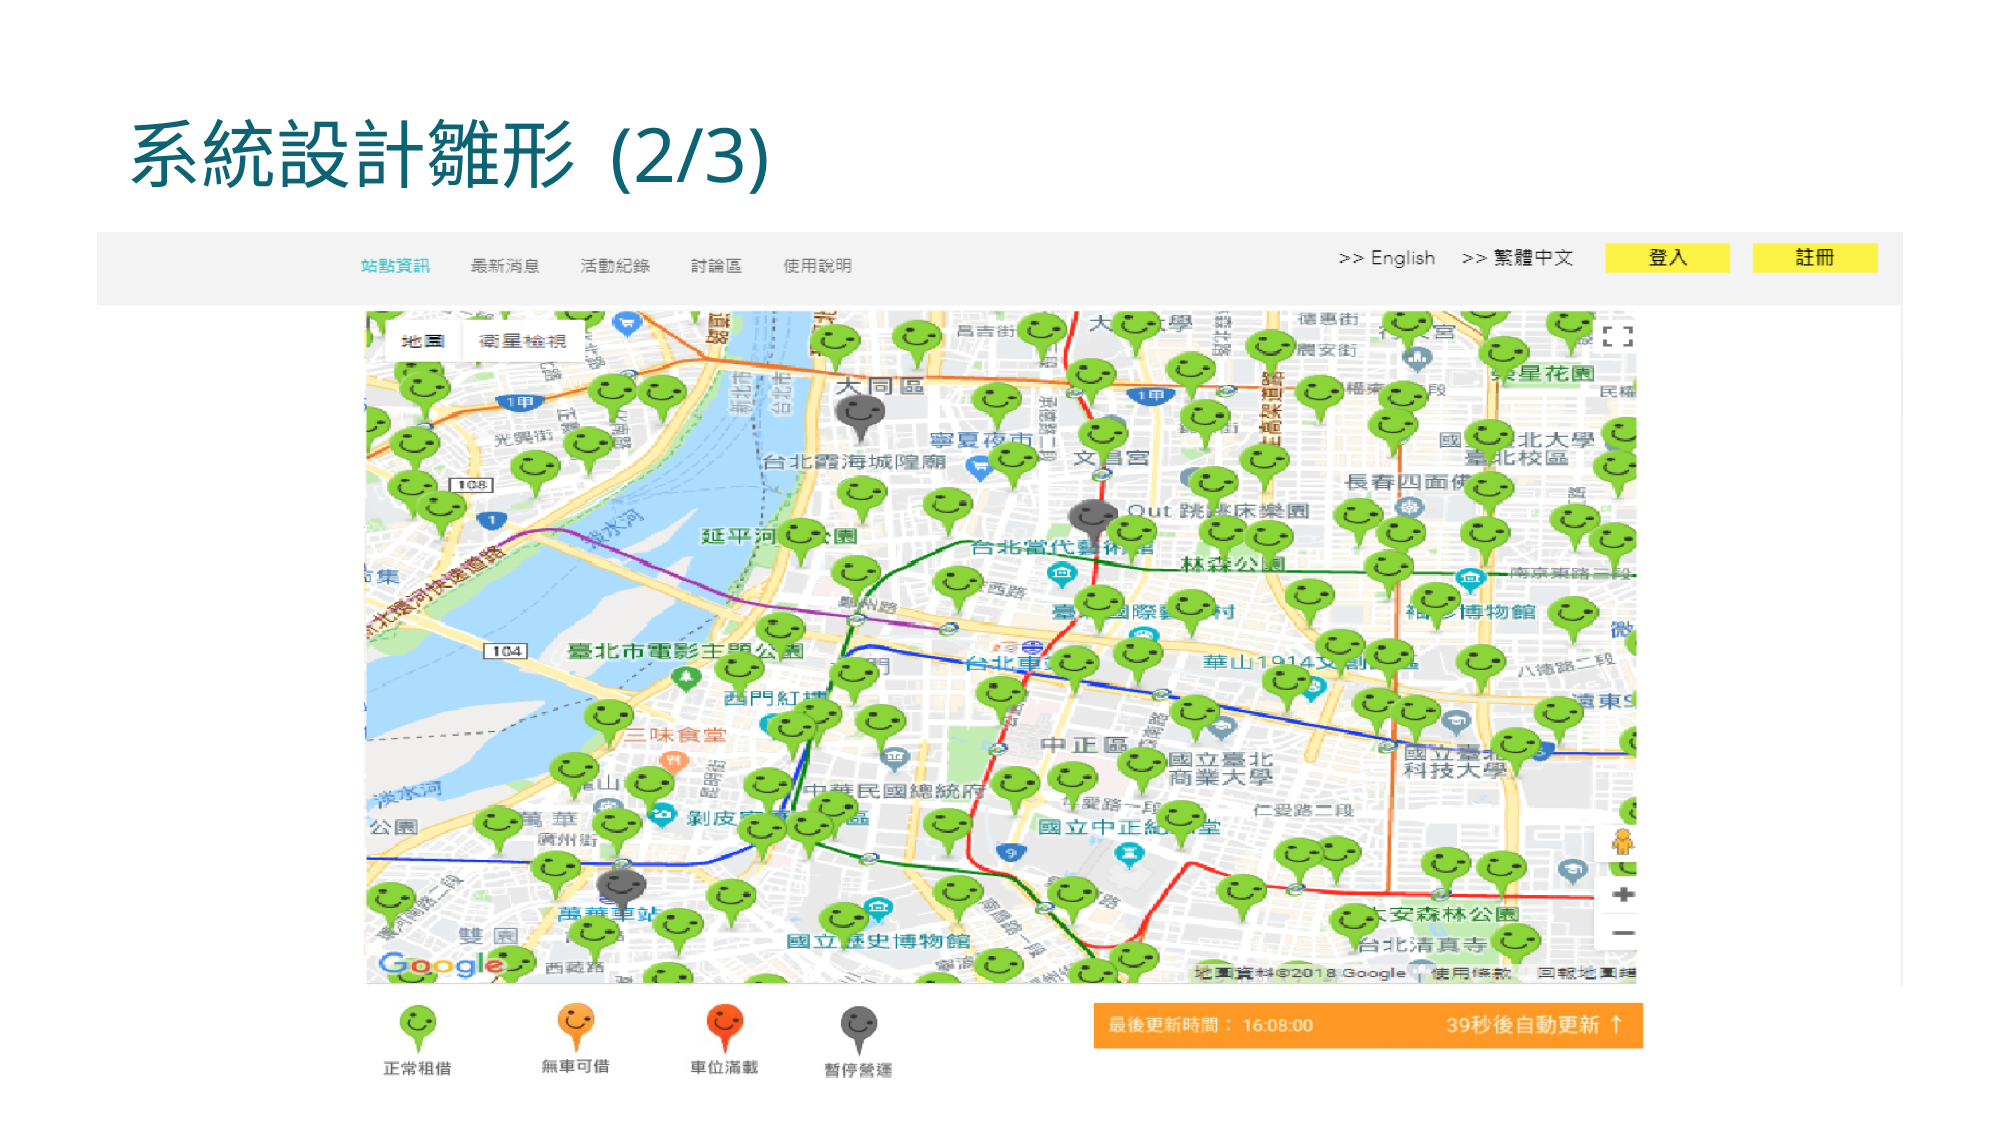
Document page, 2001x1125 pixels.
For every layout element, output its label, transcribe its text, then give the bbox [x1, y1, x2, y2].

title 系統設計雛形 (2/3) [518, 99, 1522, 230]
text_box [24, 24, 518, 518]
picture [97, 232, 1903, 1079]
